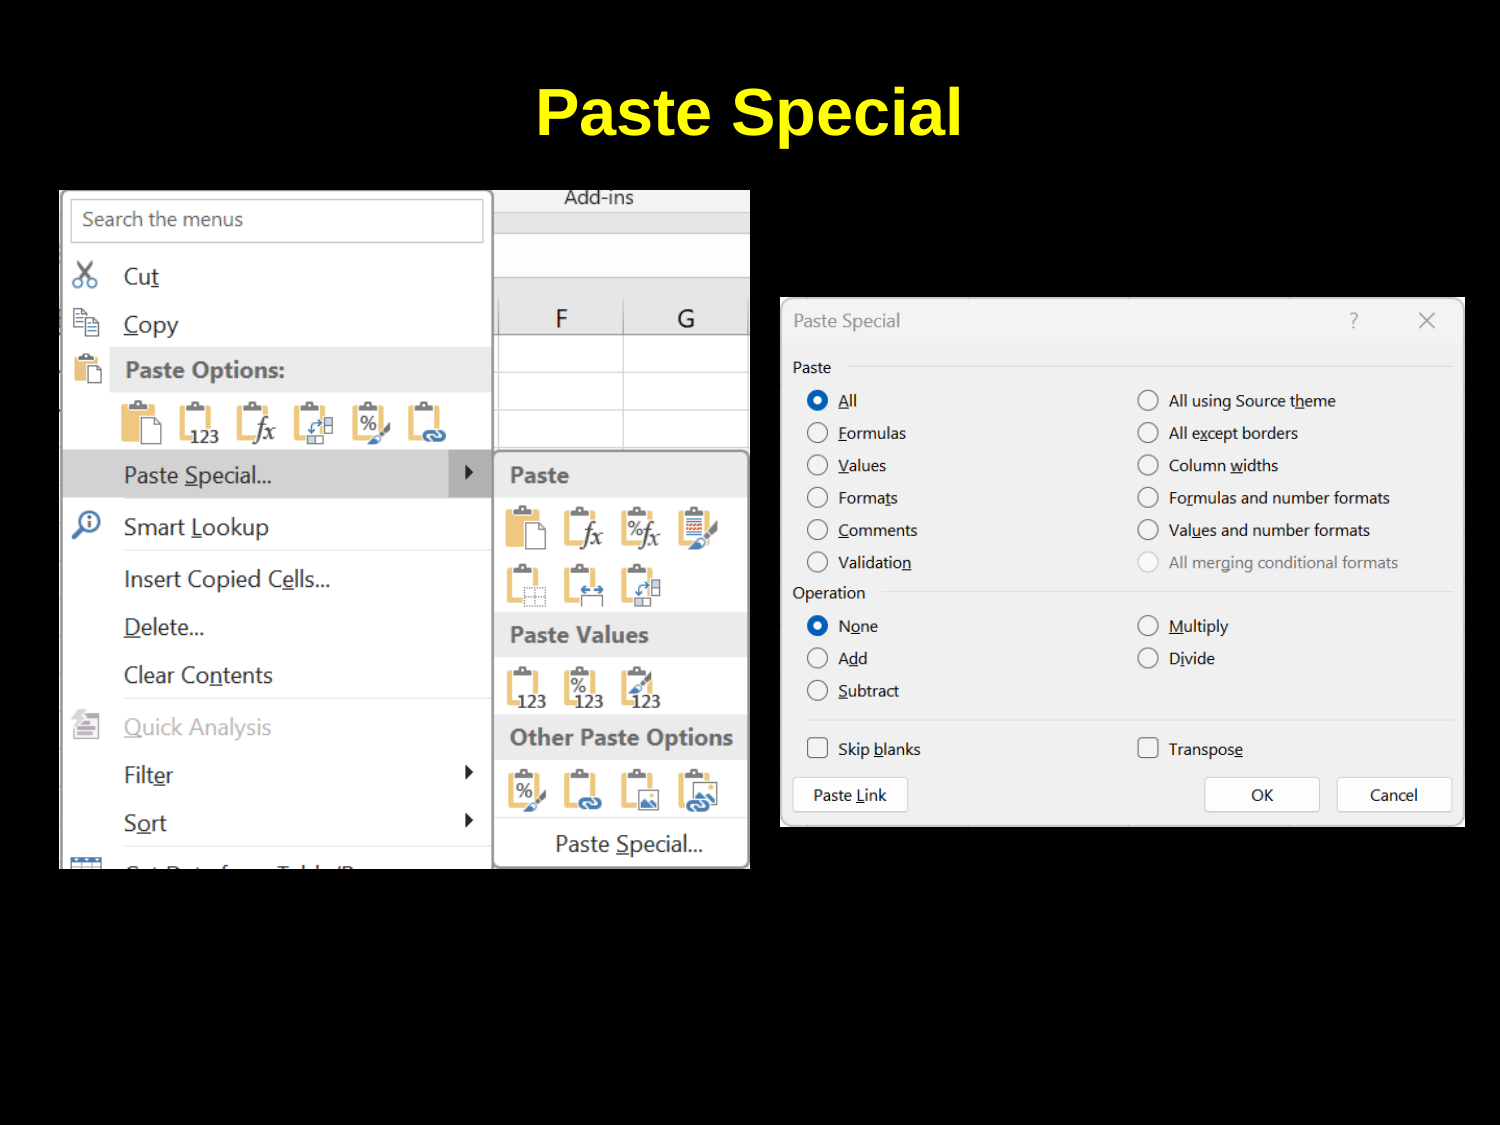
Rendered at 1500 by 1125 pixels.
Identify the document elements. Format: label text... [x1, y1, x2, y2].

title Paste Special [0, 62, 1500, 156]
picture [59, 190, 751, 869]
picture [780, 297, 1466, 828]
